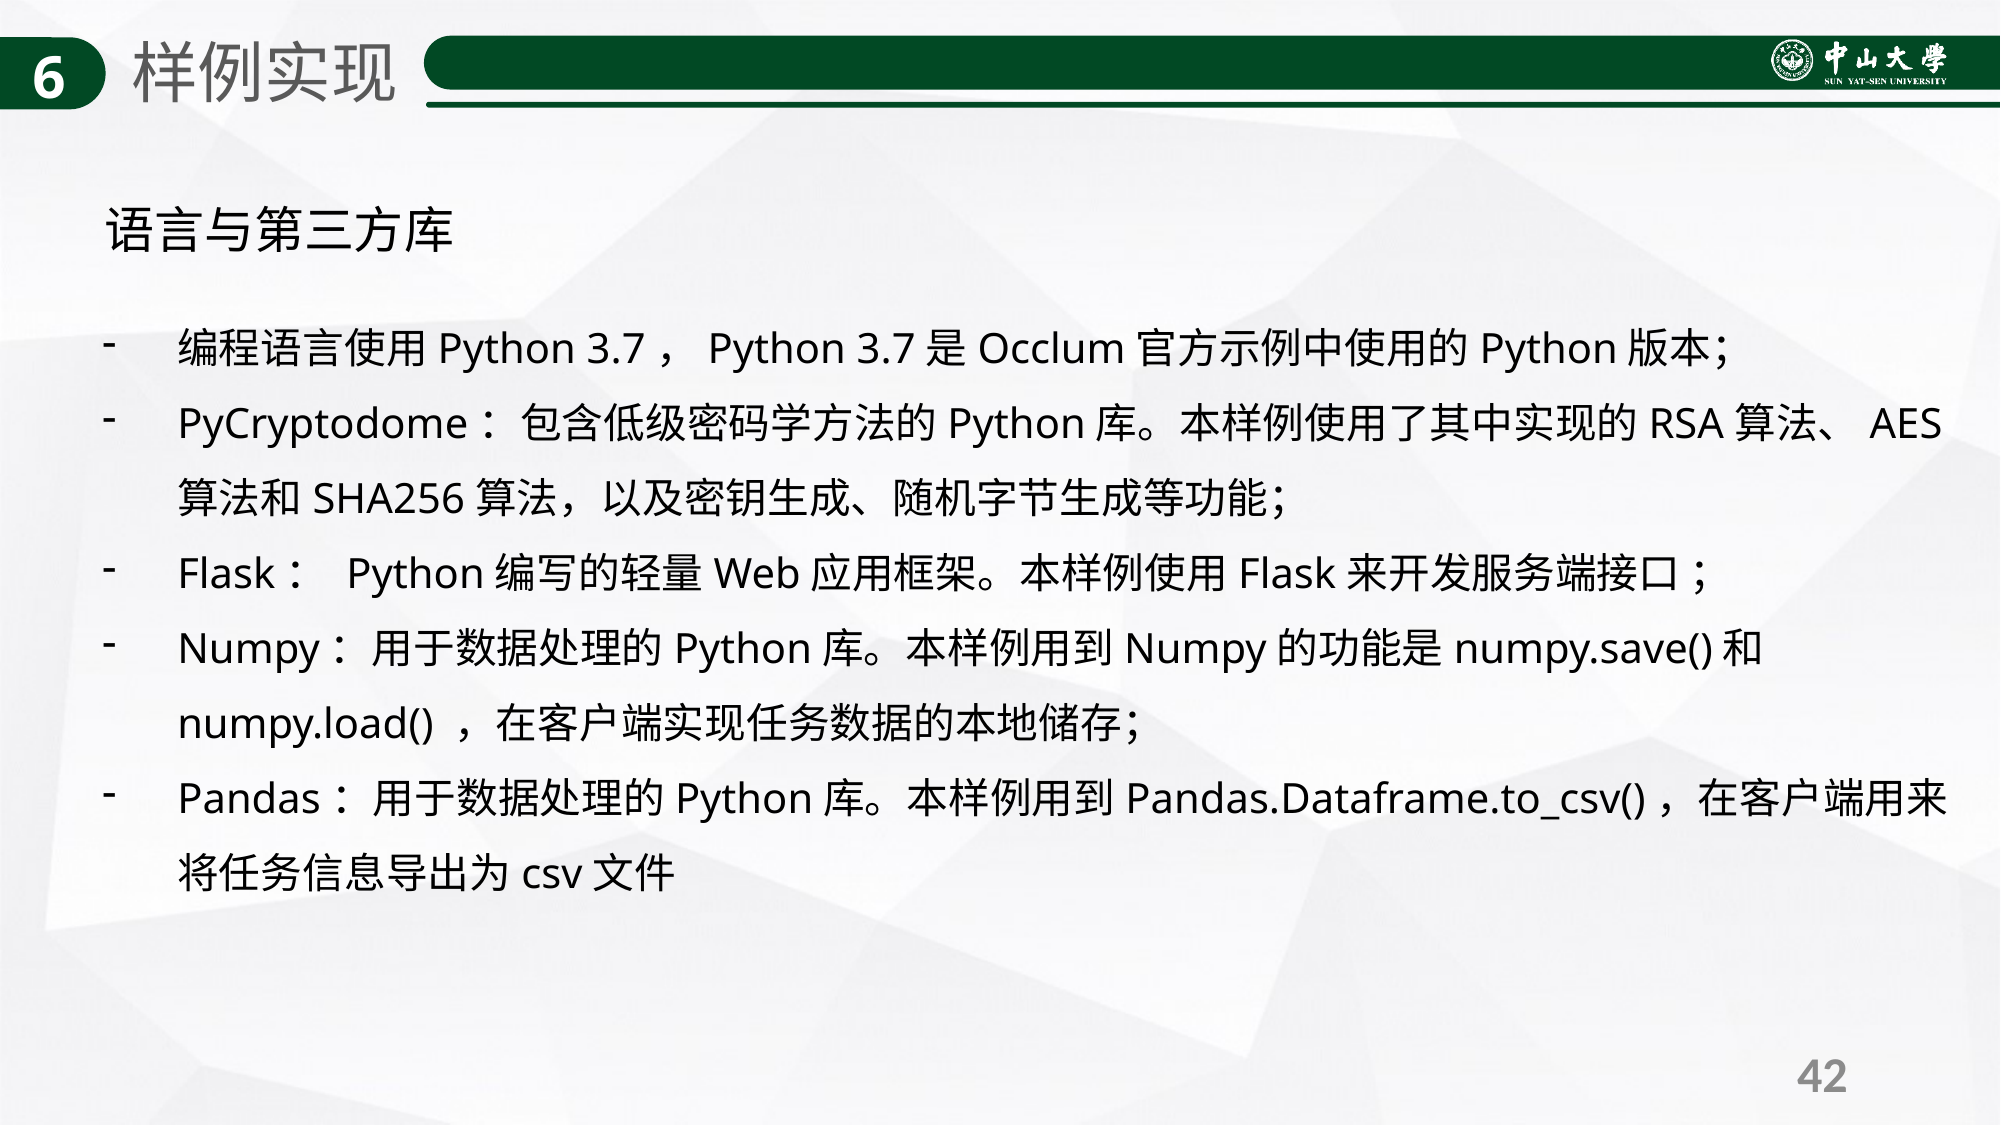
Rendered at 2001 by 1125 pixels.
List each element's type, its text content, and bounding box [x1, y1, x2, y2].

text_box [423, 35, 2000, 108]
slide_number 42 [1412, 1042, 1863, 1103]
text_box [0, 33, 106, 119]
text_box 编程语言使用Python 3.7，Python 3.7是Occlum官方示例中使用的Python版本； PyCryptodome：包含低级密码学方法的Python库。本样例使用了其中实现的RSA算法、AES算法和SHA256算法，以及密钥生成、随机字节生成等功能； Flask： Python编写的轻量Web应用框架。本样例使用Flask来开发服务端接口 ； Numpy：用于数据处理的Python库。本样例用到Numpy的功能是numpy.save()和numpy.load() ，在客户端实现任务数据的本地储存； Pandas：用于数据处理的Python库。本样例用到Pandas.Dataframe.to_csv()，在客户端用来将任务信息导出为csv文件 [87, 289, 1969, 980]
picture [0, 0, 2001, 1125]
text_box 样例实现 [116, 23, 414, 119]
text_box 语言与第三方库 [89, 190, 470, 289]
